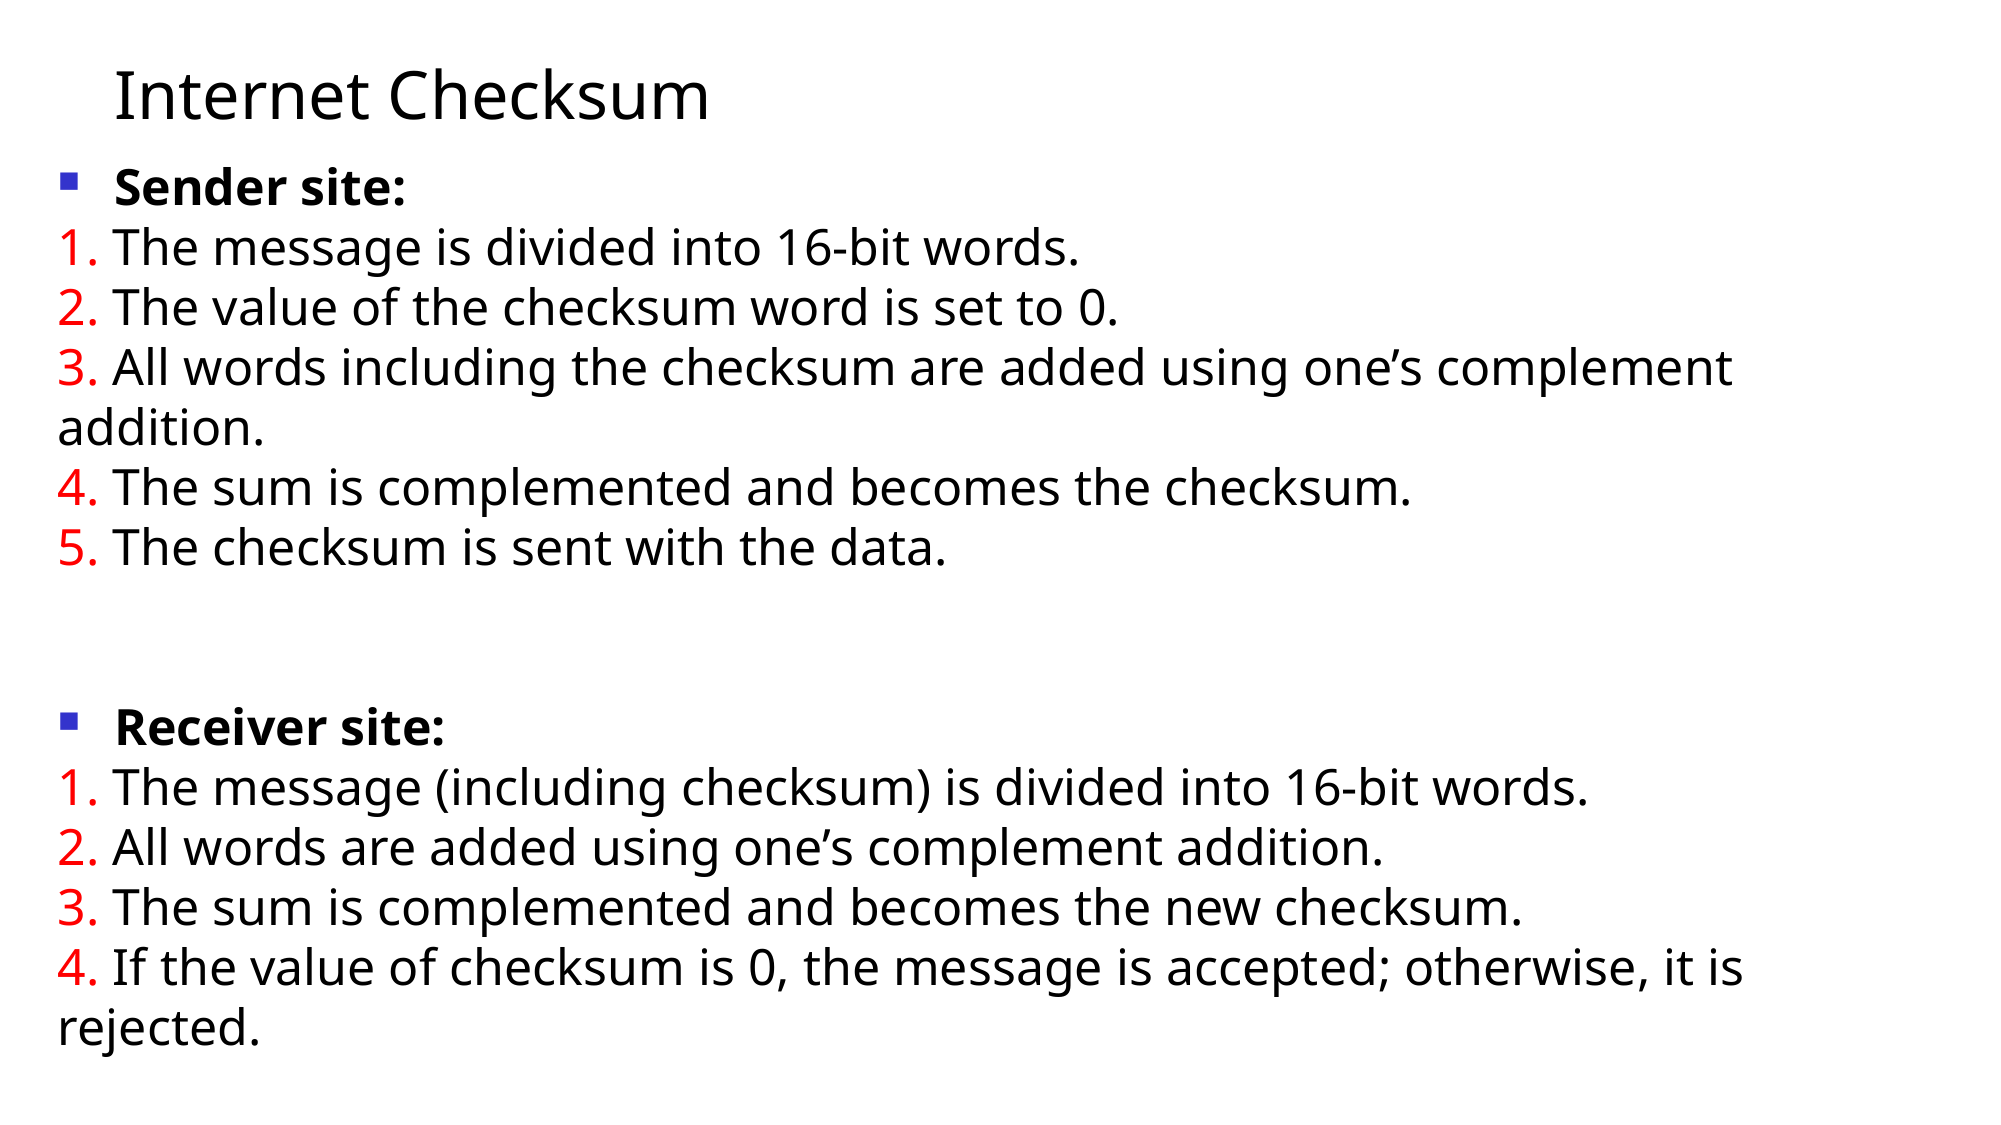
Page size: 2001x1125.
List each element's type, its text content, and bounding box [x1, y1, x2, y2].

title Internet Checksum [99, 45, 1900, 147]
list Sender site: 1. The message is divided into 16-bit words. 2. The value of the checksum word is set to 0. 3. All words including the checksum are added using one’s complement addition. 4. The sum is complemented and becomes the checksum. 5. The checksum is sent with the data. Receiver site: 1. The message (including checksum) is divided into 16-bit words. 2. All words are added using one’s complement addition. 3. The sum is complemented and becomes the new checksum. 4. If the value of checksum is 0, the message is accepted; otherwise, it is rejected. [43, 147, 1946, 1033]
